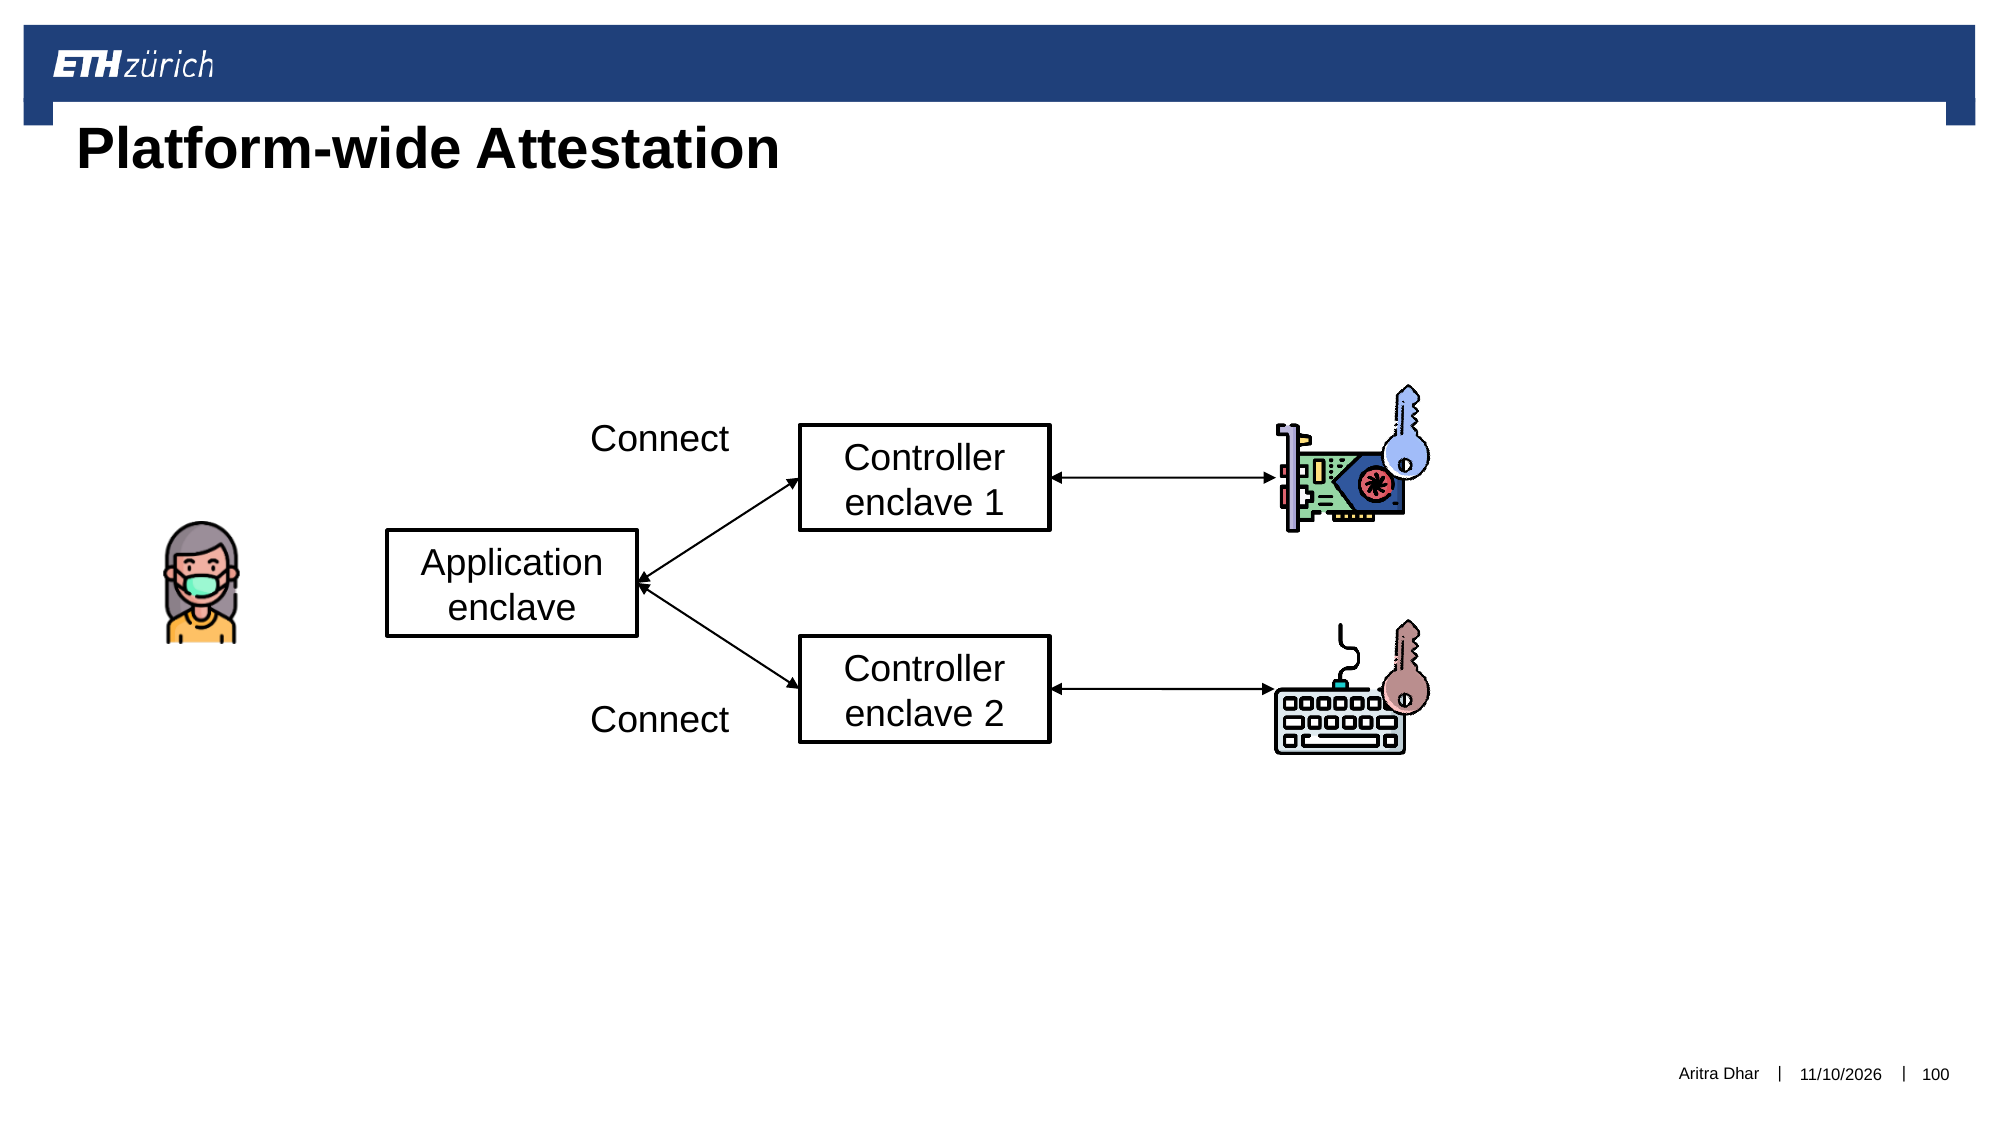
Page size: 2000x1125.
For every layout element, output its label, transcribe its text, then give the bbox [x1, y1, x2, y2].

text_box Application enclave [385, 528, 631, 638]
footer Aritra Dhar [999, 1034, 1760, 1111]
title Platform-wide Attestation [53, 101, 1946, 262]
text_box Connect [575, 687, 745, 748]
text_box Connect [575, 406, 745, 466]
text_box Controller enclave 2 [798, 634, 1052, 744]
text_box Controller enclave 1 [798, 423, 1052, 532]
picture [139, 521, 263, 645]
picture [1274, 623, 1444, 755]
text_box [636, 582, 800, 690]
picture [1275, 383, 1459, 542]
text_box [636, 477, 800, 582]
slide_number 100 [1906, 1034, 1966, 1112]
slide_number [1790, 1034, 1892, 1112]
